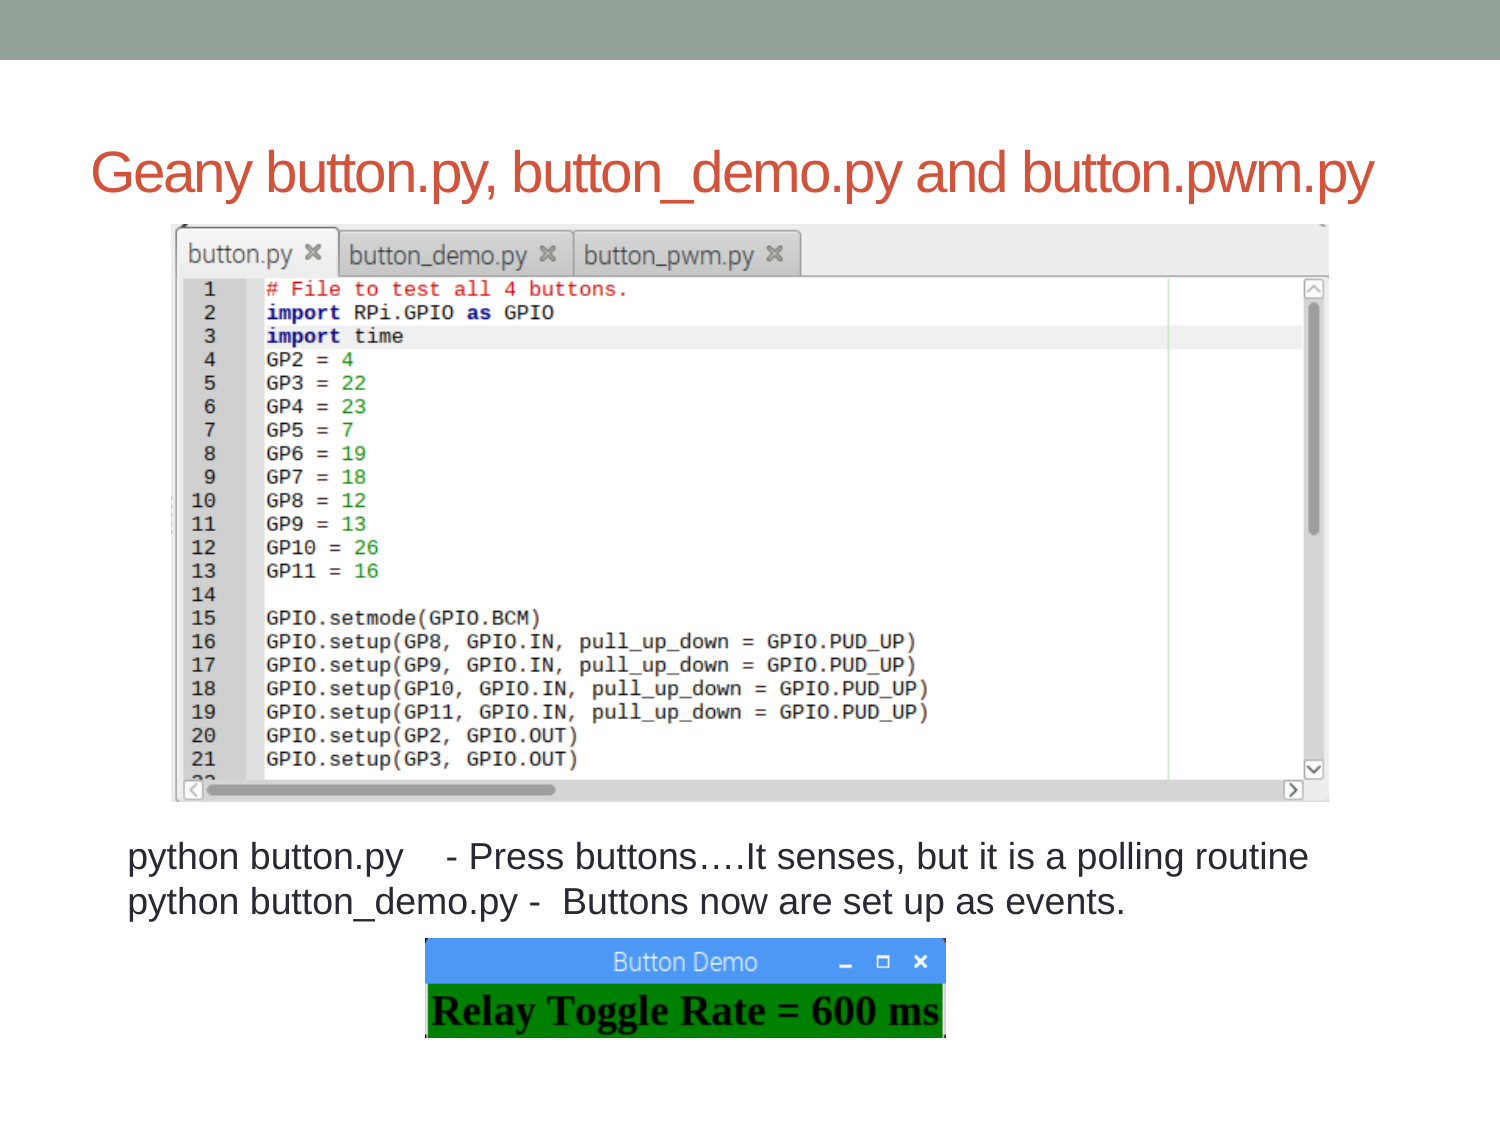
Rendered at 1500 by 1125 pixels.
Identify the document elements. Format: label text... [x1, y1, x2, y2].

picture [424, 938, 946, 1038]
title Geany button.py, button_demo.py and button.pwm.py [75, 87, 1425, 250]
text_box python button.py - Press buttons….It senses, but it is a polling routine python button_demo.py - Buttons now are set up as events. [112, 824, 1388, 930]
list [171, 224, 1329, 802]
